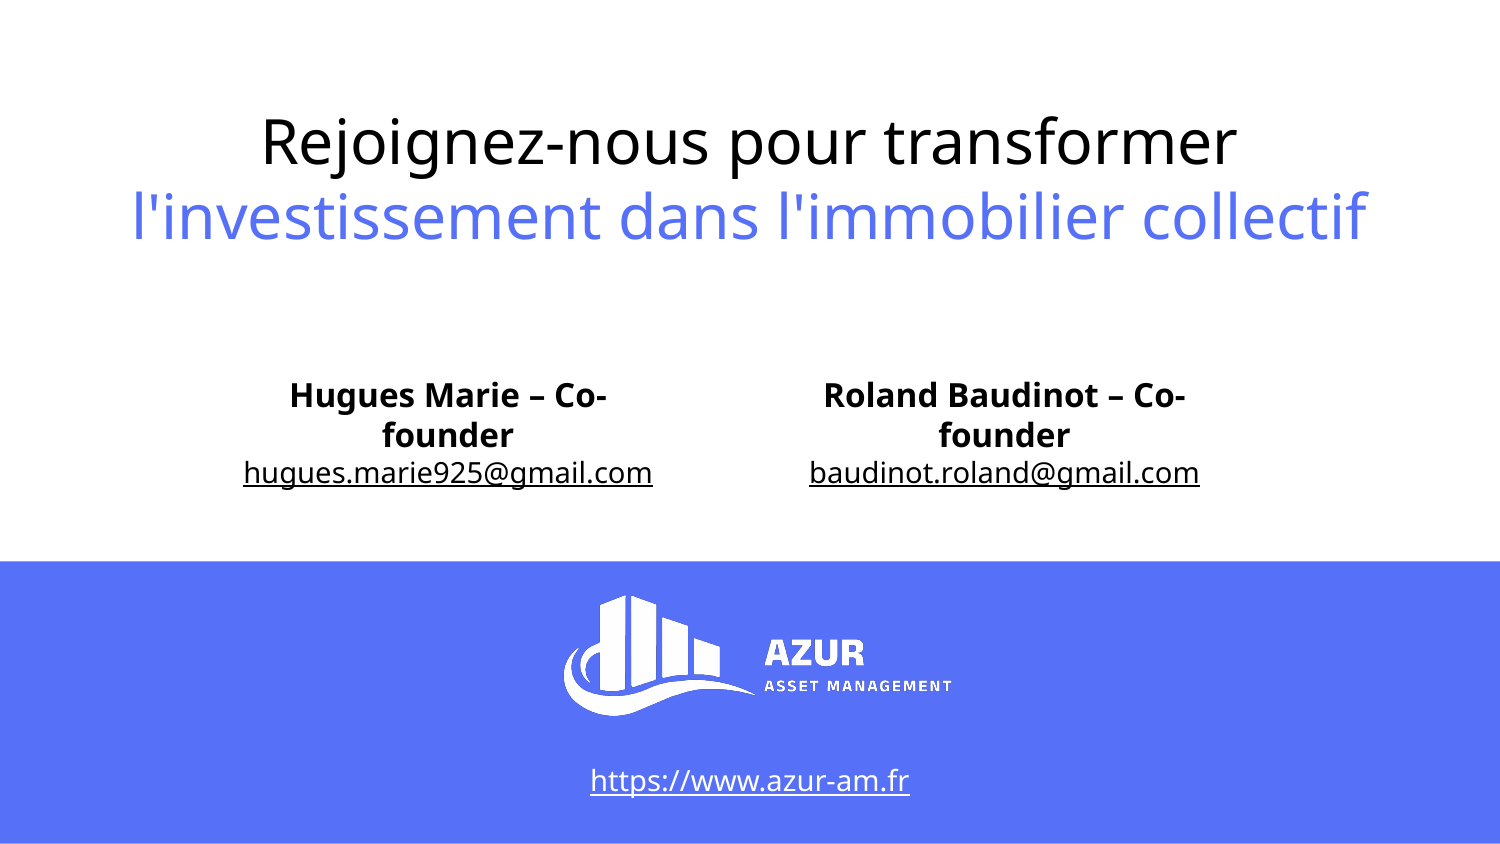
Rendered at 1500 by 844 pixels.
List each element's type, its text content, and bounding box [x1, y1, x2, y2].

picture [538, 581, 962, 749]
text_box Hugues Marie – Co-founder hugues.marie925@gmail.com [224, 366, 672, 502]
text_box [0, 560, 1500, 844]
text_box Rejoignez-nous pour transformer l'investissement dans l'immobilier collectif [61, 94, 1439, 260]
text_box https://www.azur-am.fr [551, 755, 948, 810]
text_box Roland Baudinot – Co-founder baudinot.roland@gmail.com [749, 366, 1260, 502]
